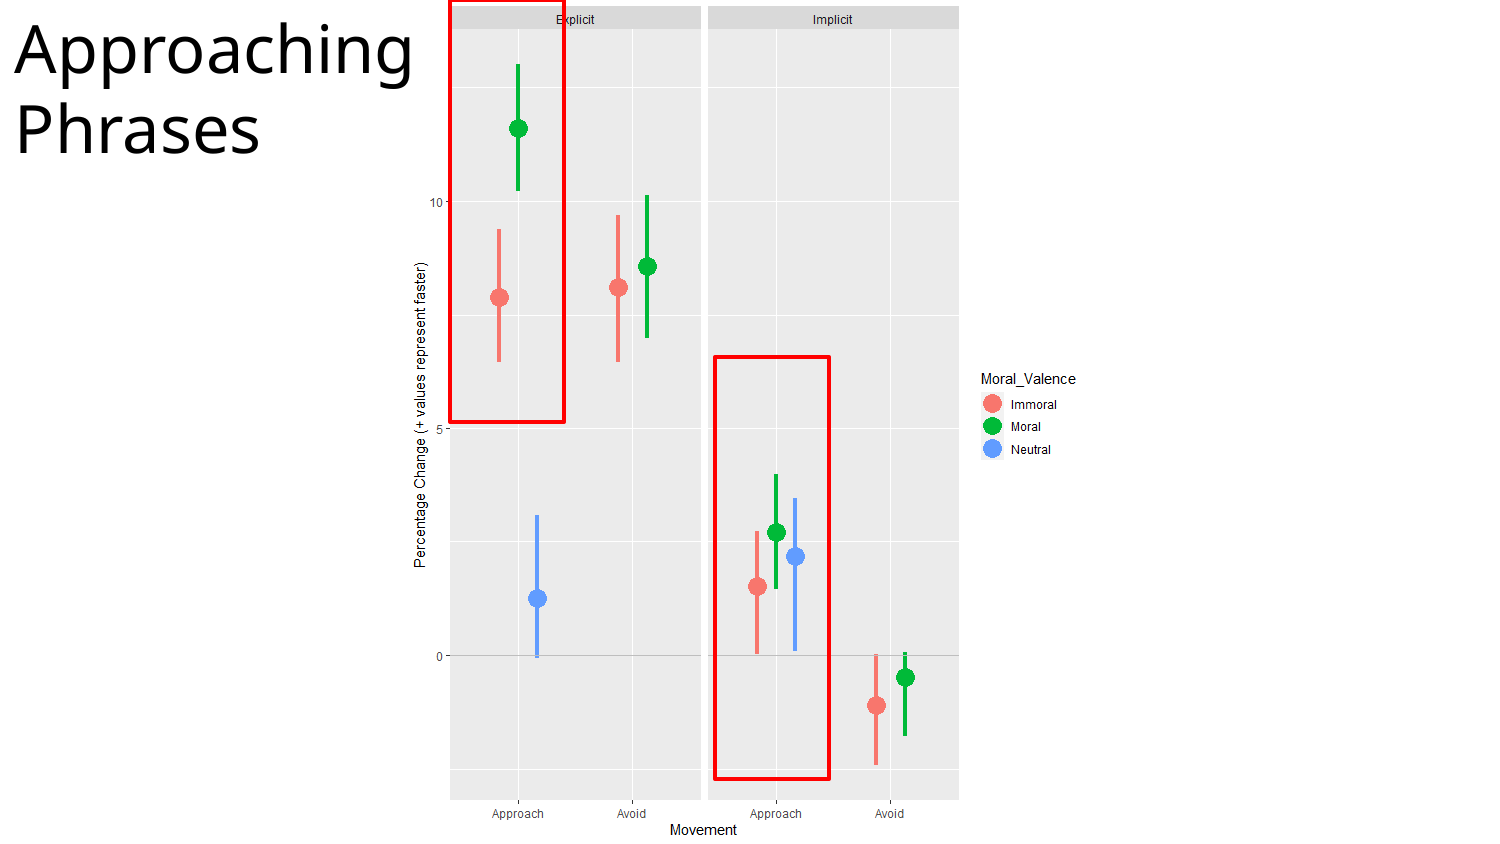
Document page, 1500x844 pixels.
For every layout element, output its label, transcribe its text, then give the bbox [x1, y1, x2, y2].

picture [405, 0, 1095, 844]
text_box Approaching Phrases [0, 0, 403, 175]
